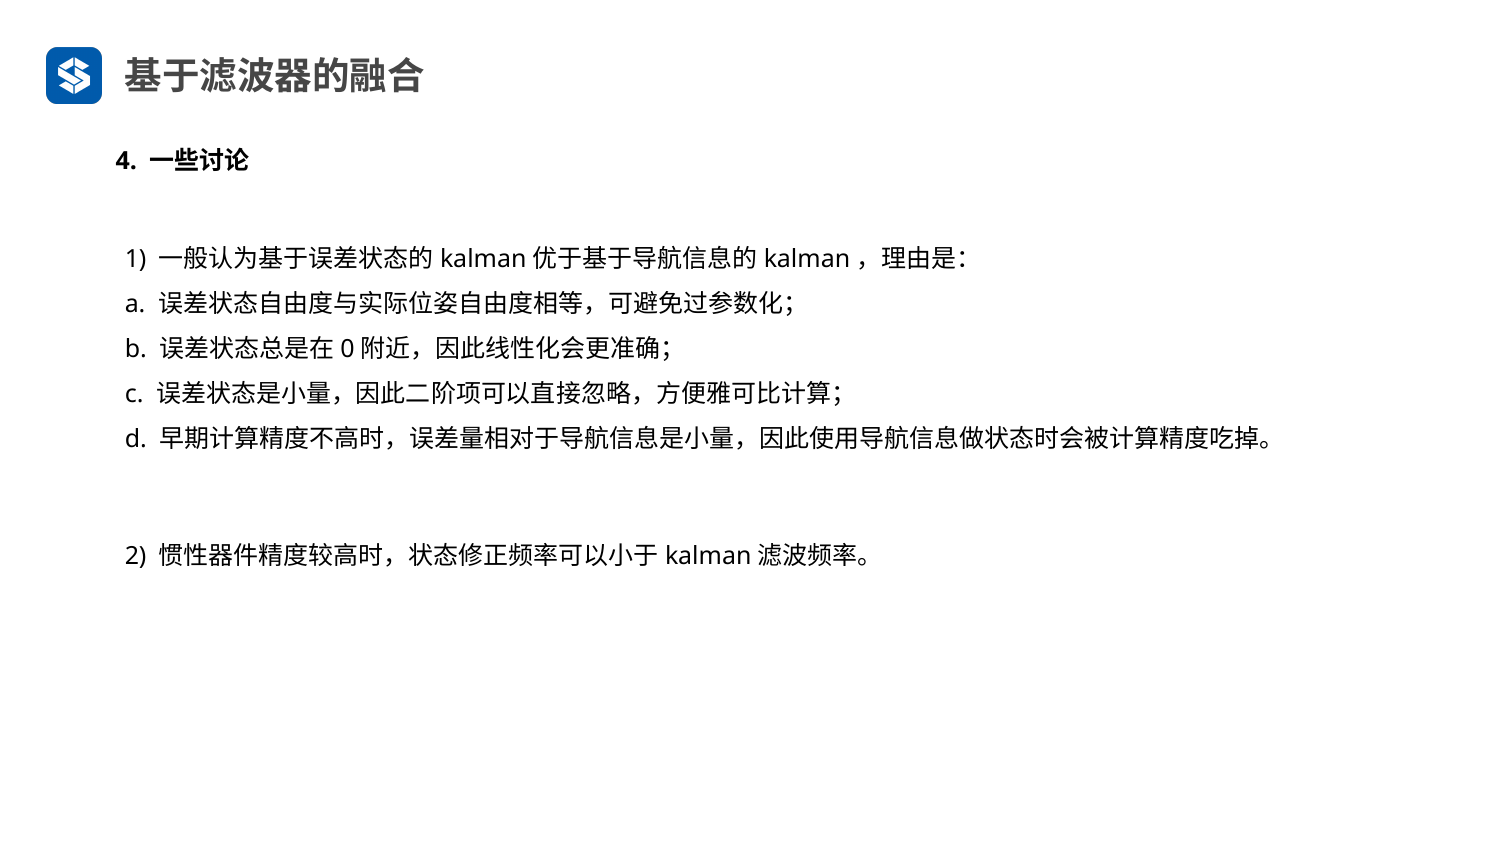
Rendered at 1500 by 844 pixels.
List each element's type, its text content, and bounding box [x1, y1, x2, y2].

text_box 4. 一些讨论 [100, 127, 473, 182]
text_box 1) 一般认为基于误差状态的kalman优于基于导航信息的kalman，理由是： a. 误差状态自由度与实际位姿自由度相等，可避免过参数化； b. 误差状态总是在0附近，因此线性化会更准确； c. 误差状态是小量，因此二阶项可以直接忽略，方便雅可比计算； d. 早期计算精度不高时，误差量相对于导航信息是小量，因此使用导航信息做状态时会被计算精度吃掉。 [110, 205, 1365, 460]
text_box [46, 44, 465, 106]
text_box 2) 惯性器件精度较高时，状态修正频率可以小于kalman滤波频率。 [110, 502, 1400, 578]
